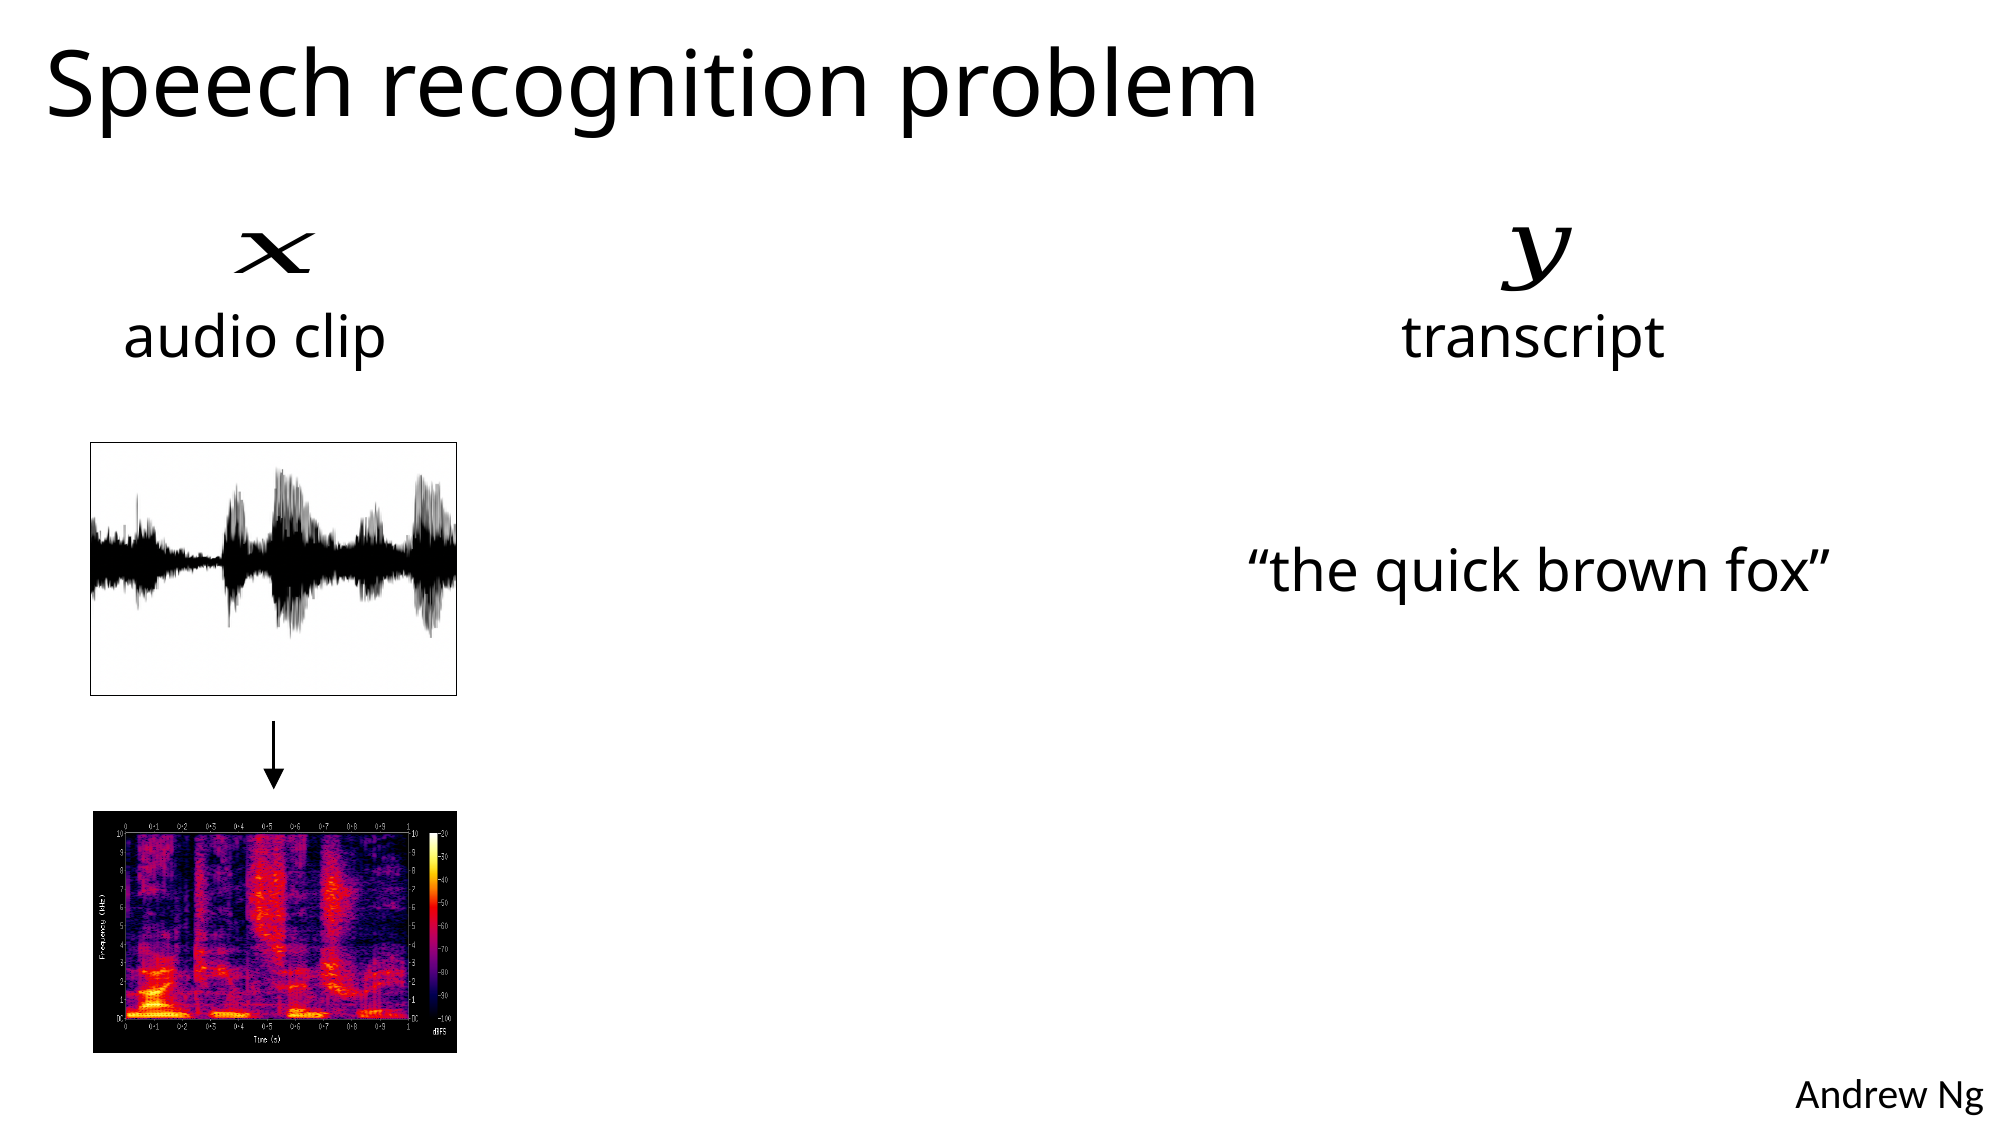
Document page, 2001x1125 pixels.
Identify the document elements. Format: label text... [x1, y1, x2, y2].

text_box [1381, 197, 1685, 378]
title Speech recognition problem [30, 29, 2000, 248]
picture [90, 442, 457, 696]
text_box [108, 197, 404, 378]
picture [92, 811, 457, 1053]
text_box “the quick brown fox” [1233, 526, 1846, 611]
